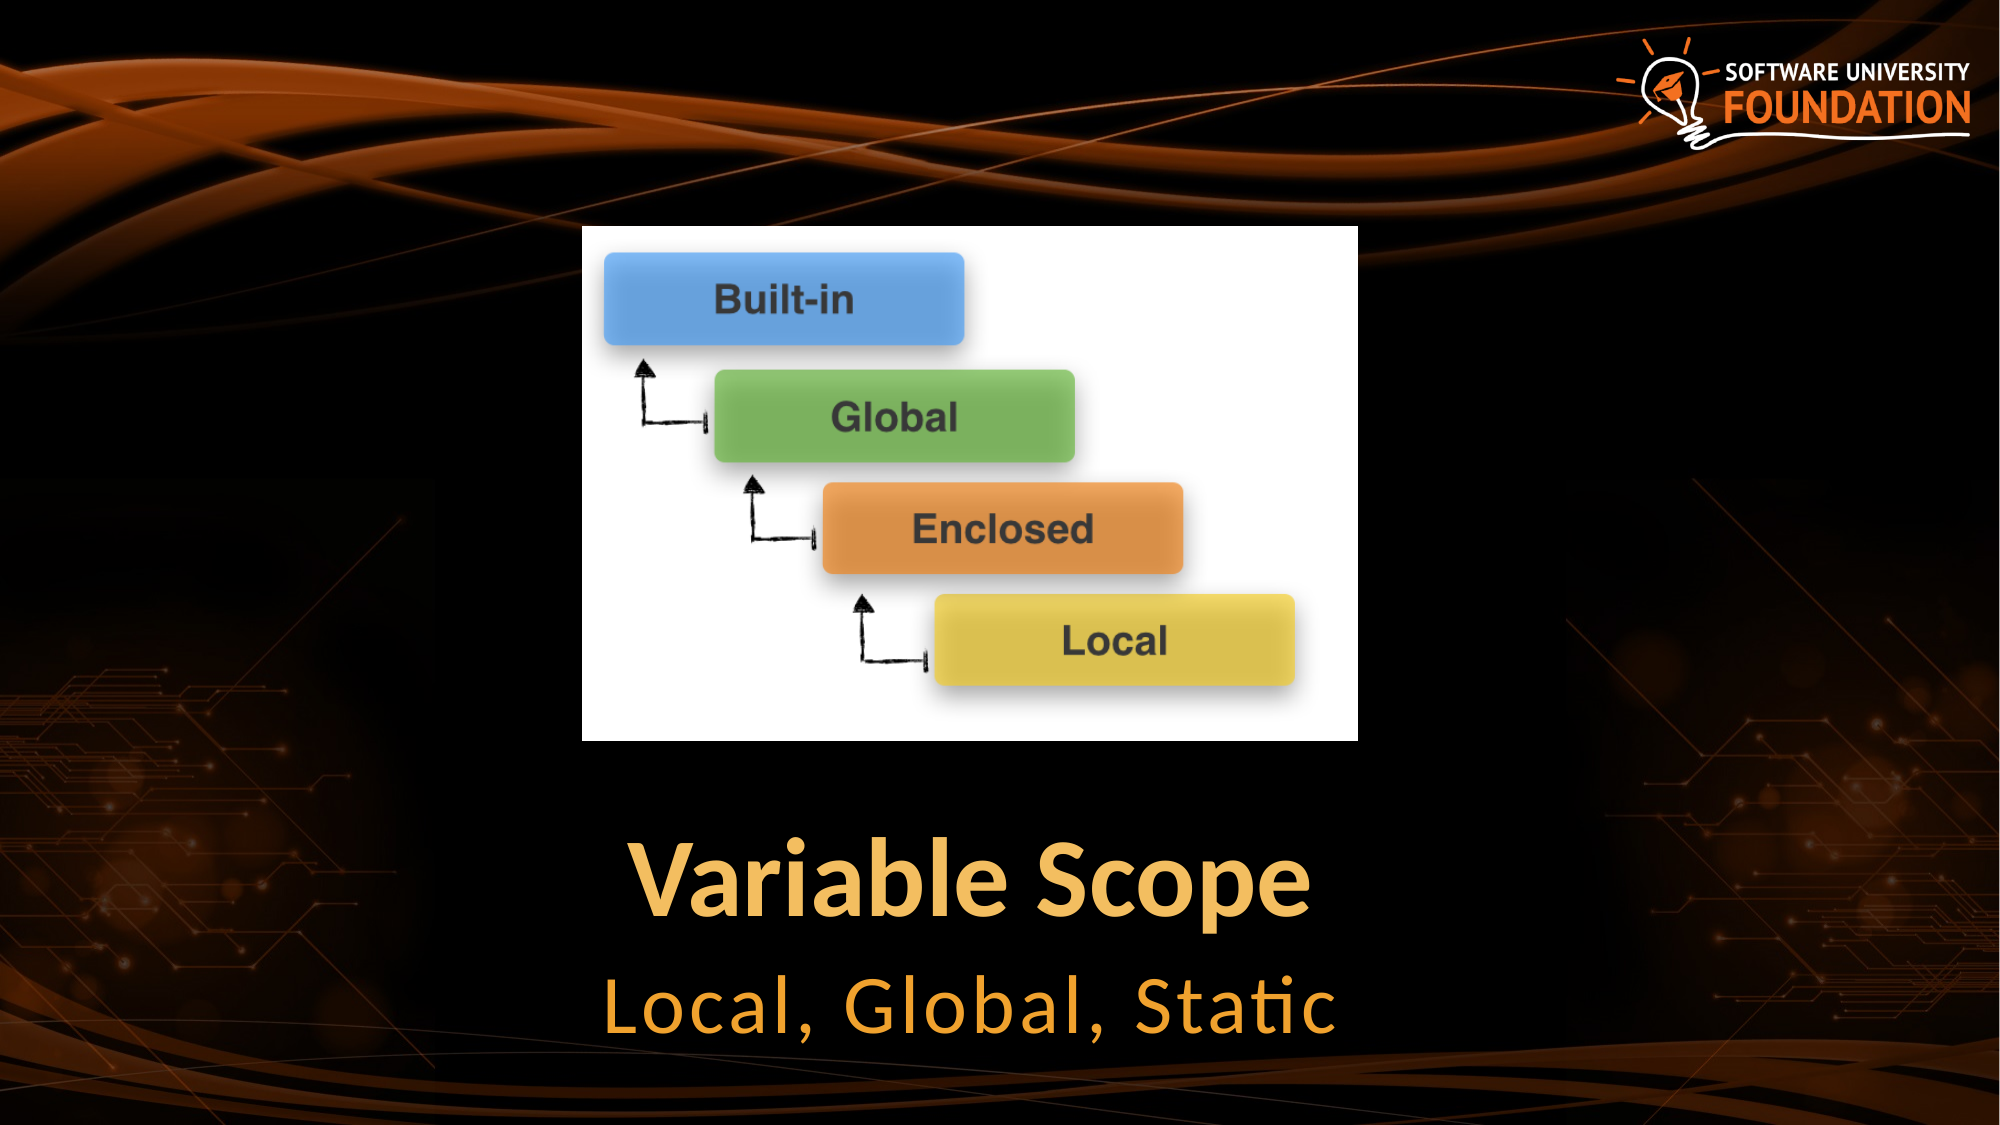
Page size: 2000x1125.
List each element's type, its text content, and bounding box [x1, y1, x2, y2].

picture [0, 0, 2000, 1125]
list Local, Global, Static [237, 944, 1704, 1057]
title Variable Scope [237, 812, 1704, 944]
